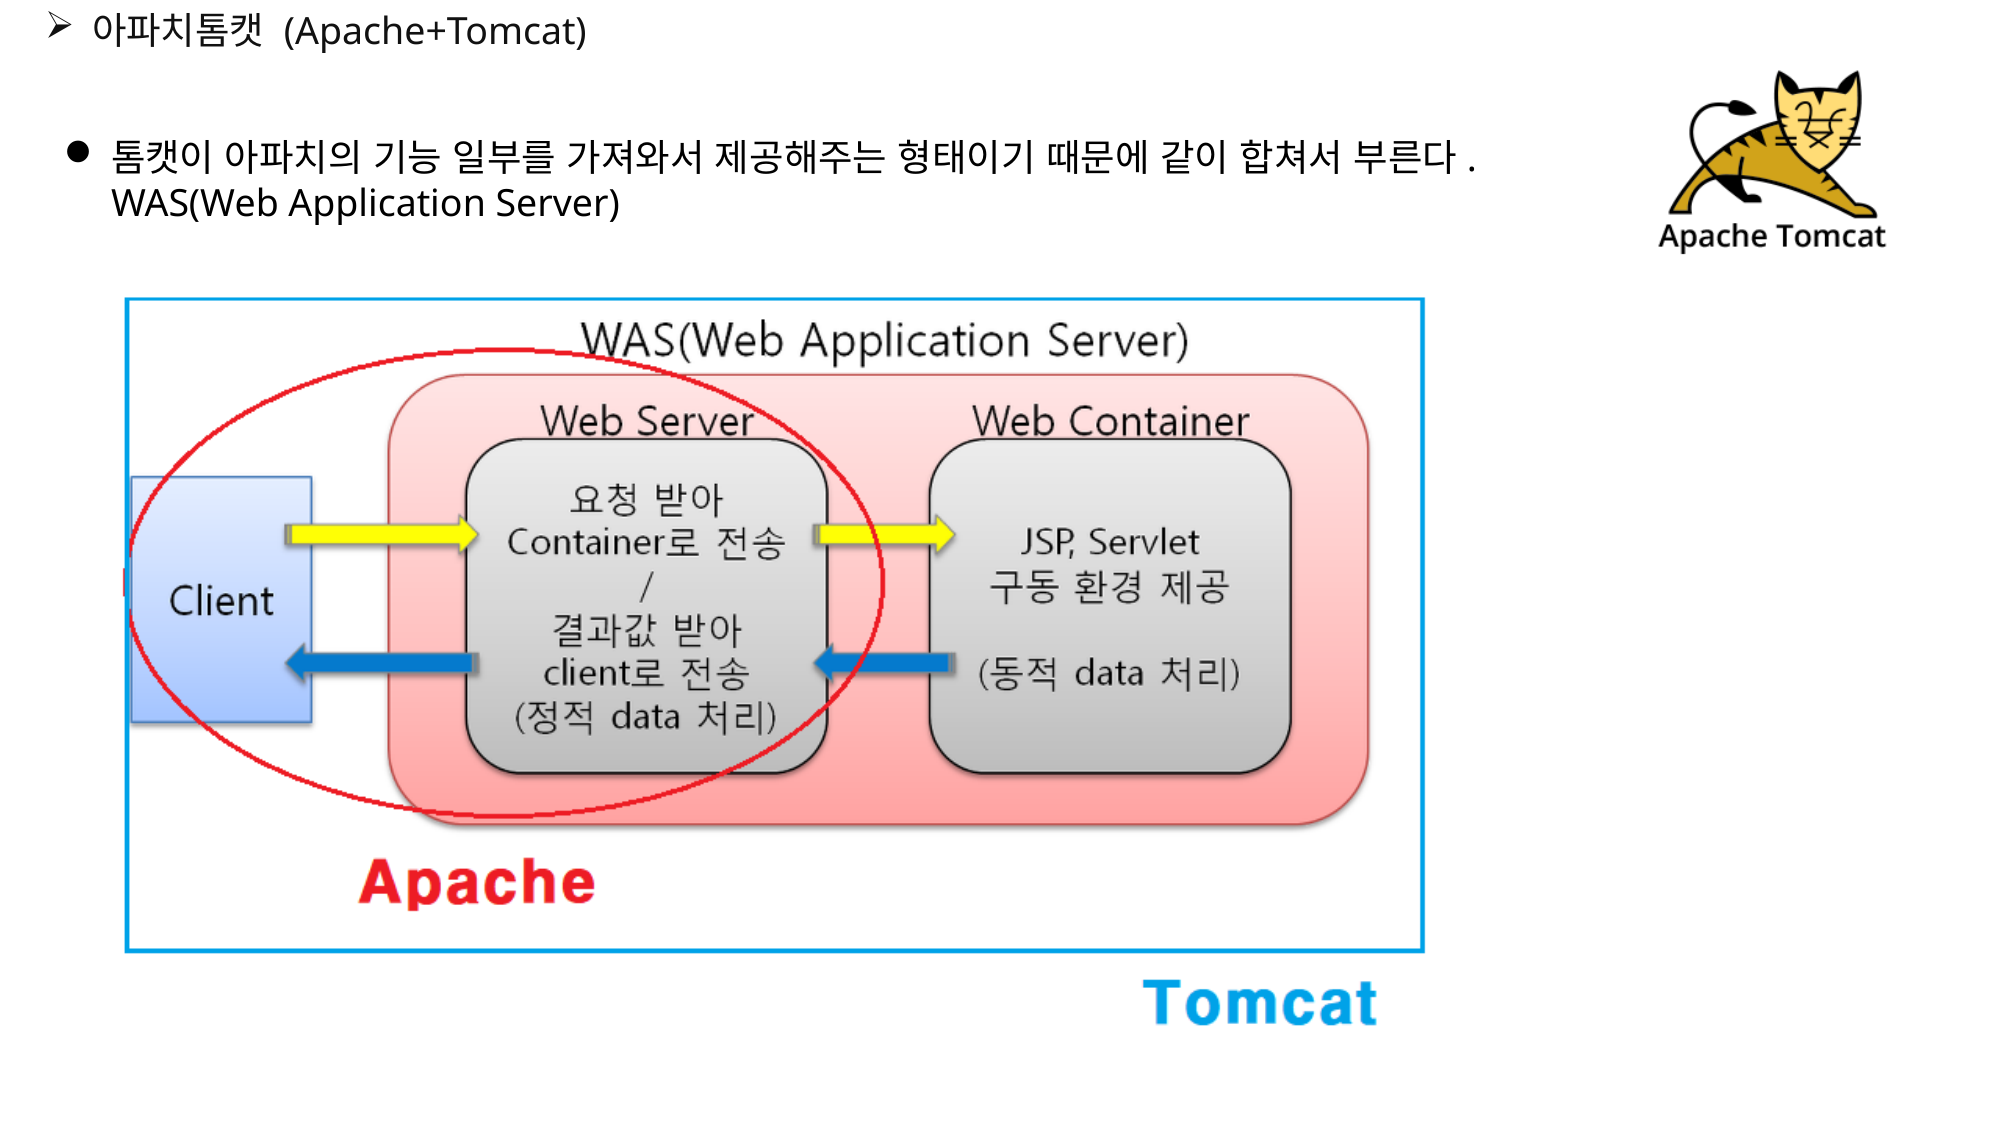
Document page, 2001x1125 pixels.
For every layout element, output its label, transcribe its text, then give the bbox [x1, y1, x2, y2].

text_box 톰캣이 아파치의 기능 일부를 가져와서 제공해주는 형태이기 때문에 같이 합쳐서 부른다. WAS(Web Application Server) [49, 126, 1513, 232]
text_box 아파치톰캣 (Apache+Tomcat) [30, 0, 602, 60]
picture [17, 30, 1984, 1074]
